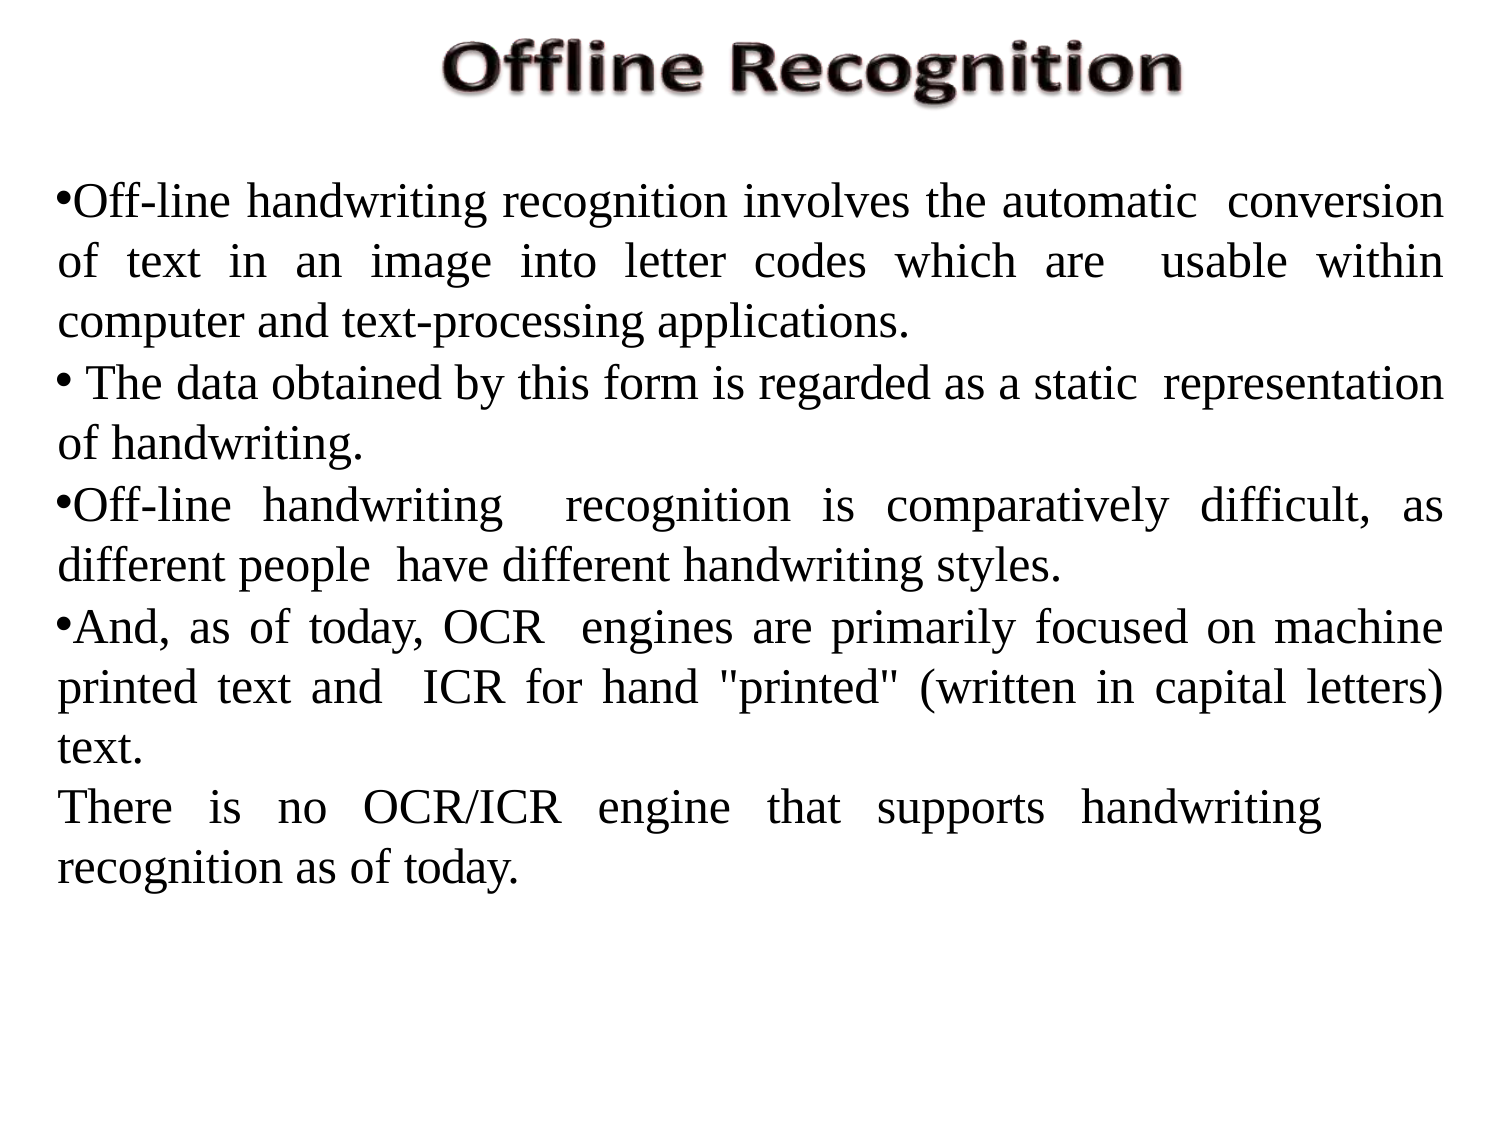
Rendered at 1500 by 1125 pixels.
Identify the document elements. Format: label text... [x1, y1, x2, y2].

text_box Off-line handwriting recognition involves the automatic conversion of text in an image into letter codes which are usable within computer and text-processing applications. The data obtained by this form is regarded as a static representation of handwriting. Off-line handwriting recognition is comparatively difficult, as different people have different handwriting styles. And, as of today, OCR engines are primarily focused on machine printed text and ICR for hand "printed" (written in capital letters) text. There is no OCR/ICR engine that supports handwriting recognition as of today. [55, 165, 1445, 894]
picture [437, 37, 1187, 113]
